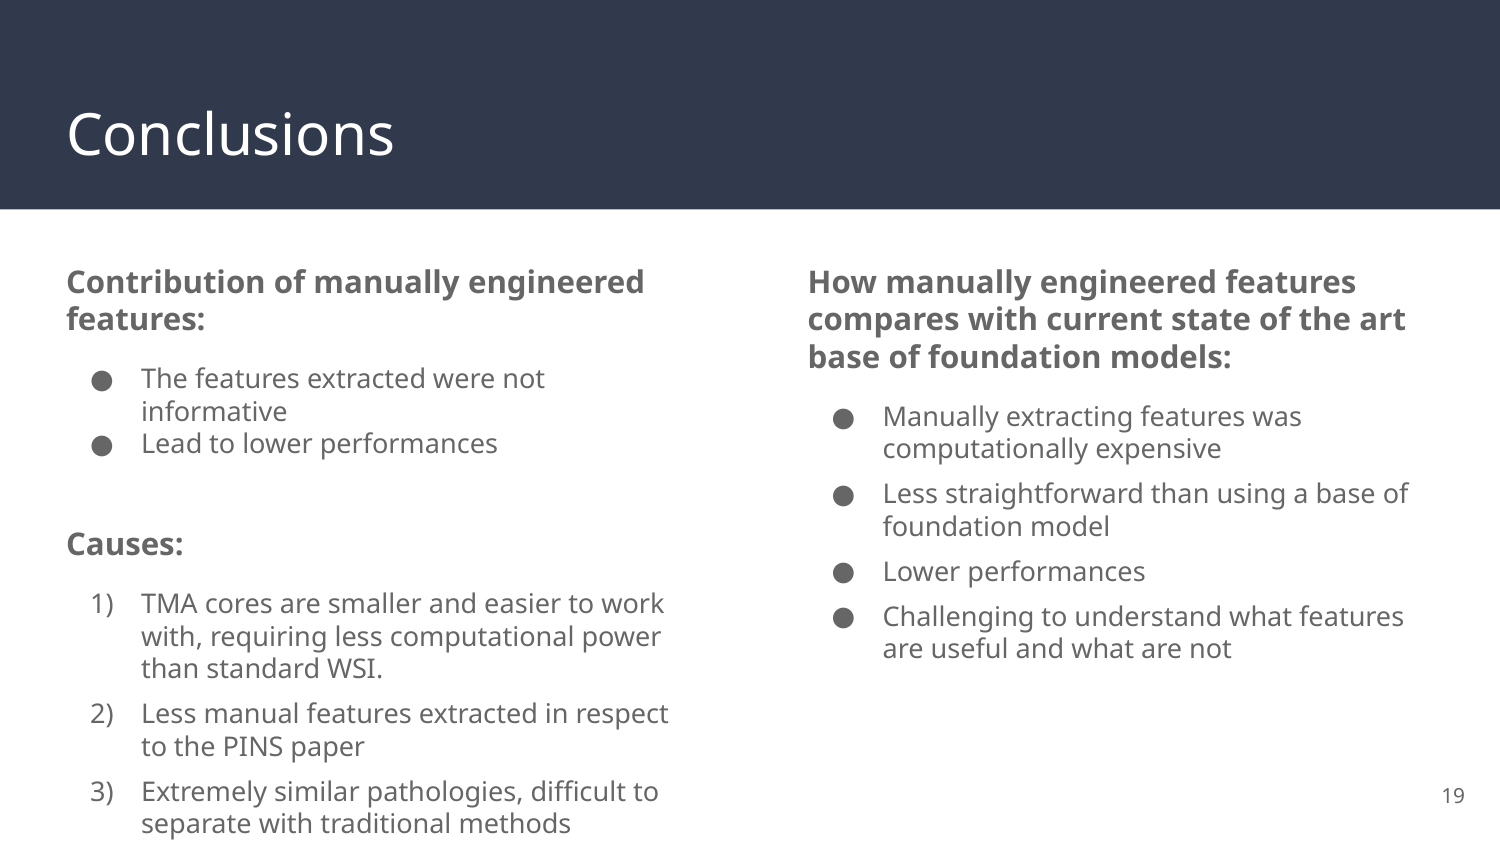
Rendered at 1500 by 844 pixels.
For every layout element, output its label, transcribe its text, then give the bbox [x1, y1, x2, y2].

list Contribution of manually engineered features: The features extracted were not informative Lead to lower performances Causes: TMA cores are smaller and easier to work with, requiring less computational power than standard WSI. Less manual features extracted in respect to the PINS paper Extremely similar pathologies, difficult to separate with traditional methods [51, 247, 708, 802]
title Conclusions [51, 82, 1449, 185]
list How manually engineered features compares with current state of the art base of foundation models: Manually extracting features was computationally expensive Less straightforward than using a base of foundation model Lower performances Challenging to understand what features are useful and what are not [792, 247, 1449, 752]
slide_number ‹#› [1389, 764, 1480, 830]
